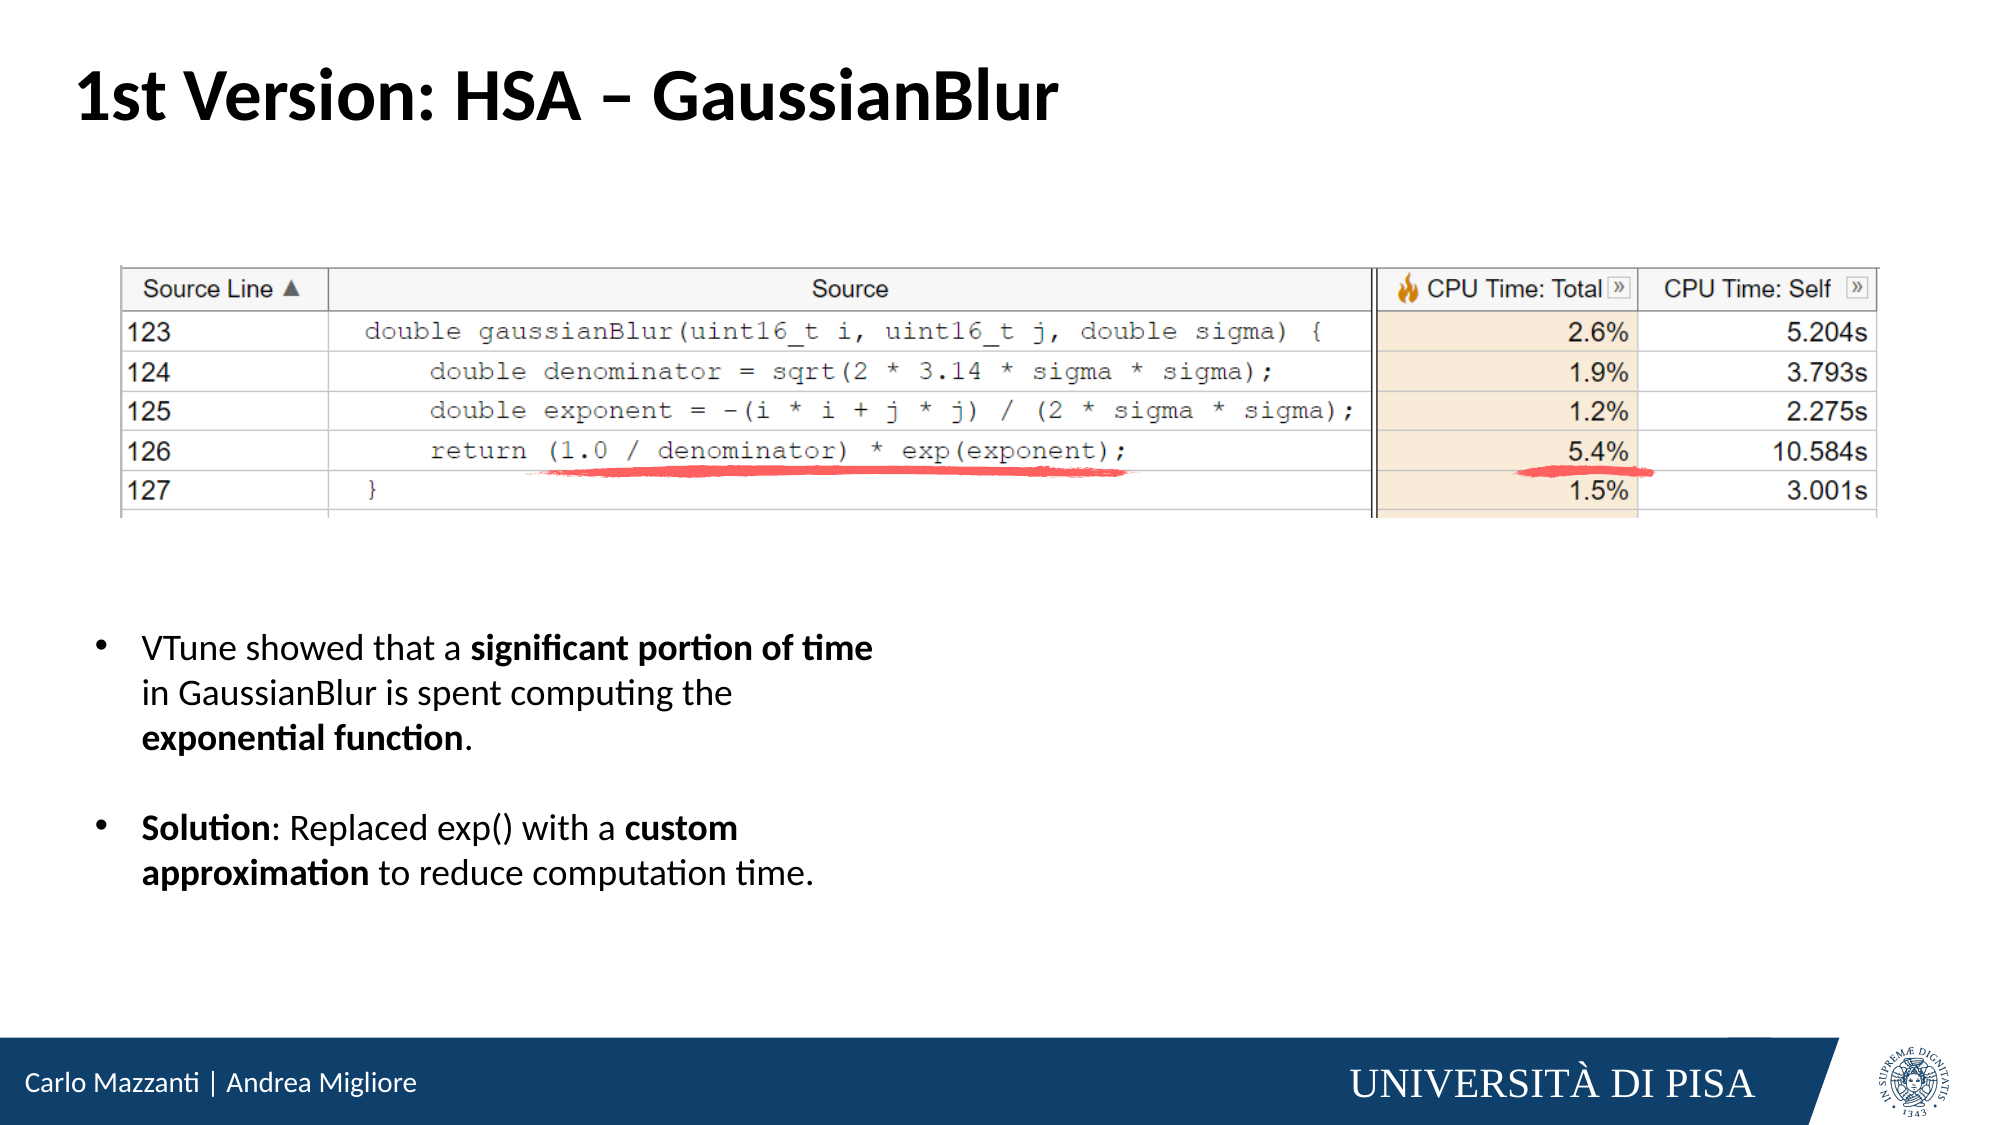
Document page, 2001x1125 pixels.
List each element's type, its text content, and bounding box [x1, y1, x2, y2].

text_box Università di Pisa [0, 1037, 1772, 1125]
text_box VTune showed that a significant portion of time in GaussianBlur is spent computing the exponential function. Solution: Replaced exp() with a custom approximation to reduce computation time. [80, 615, 911, 900]
text_box 1st Version: HSA – GaussianBlur [59, 37, 1077, 143]
picture [1879, 1047, 1949, 1117]
text_box Carlo Mazzanti | Andrea Migliore [10, 1056, 1309, 1106]
text_box [1727, 1036, 1841, 1125]
picture [120, 265, 1880, 518]
